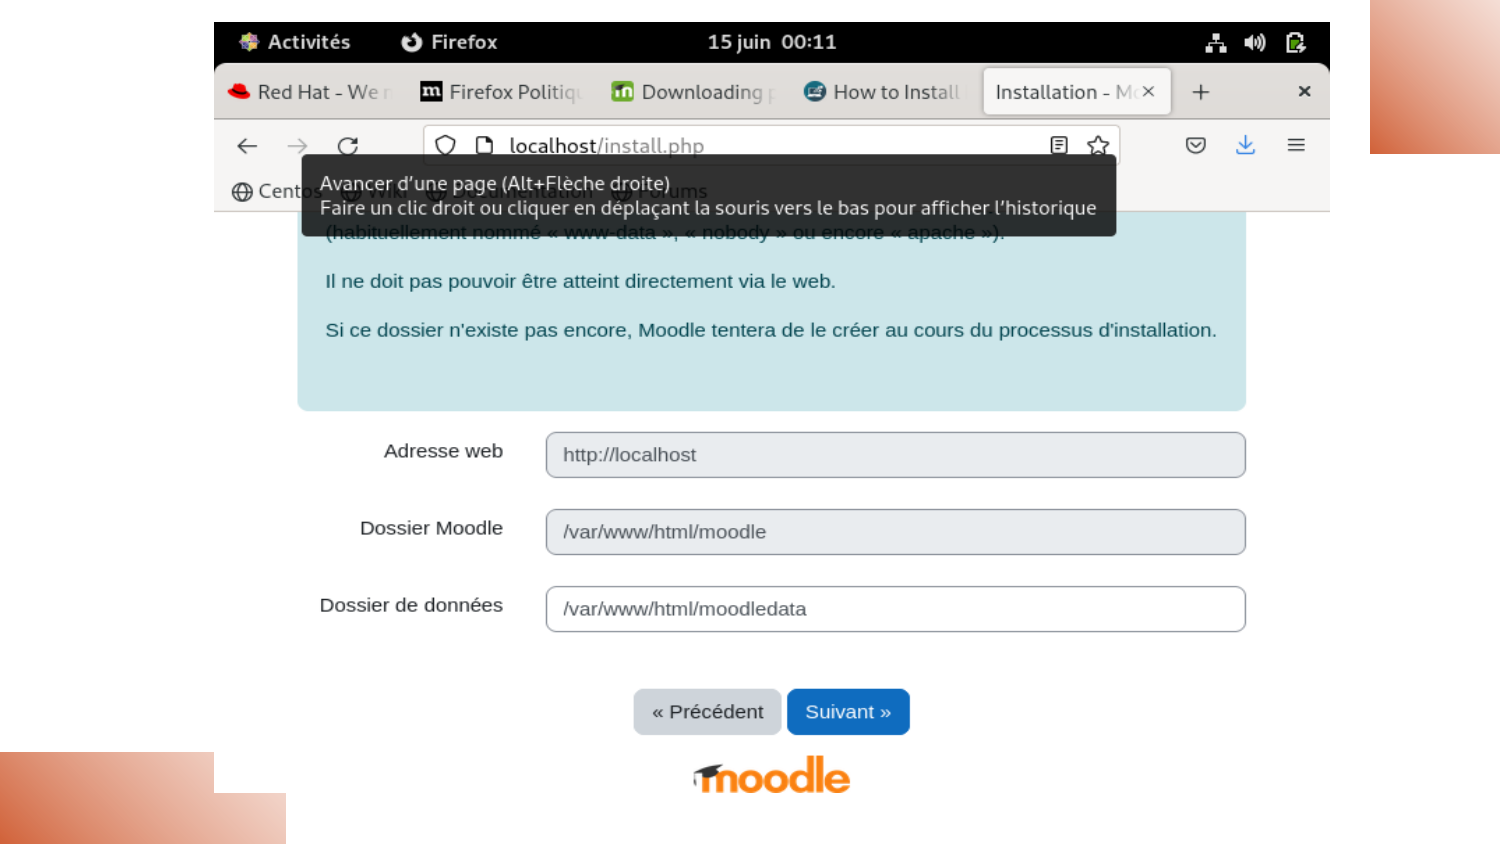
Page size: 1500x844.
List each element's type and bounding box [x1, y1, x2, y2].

text_box [1370, 0, 1500, 154]
picture [214, 22, 1330, 793]
text_box [0, 752, 286, 844]
